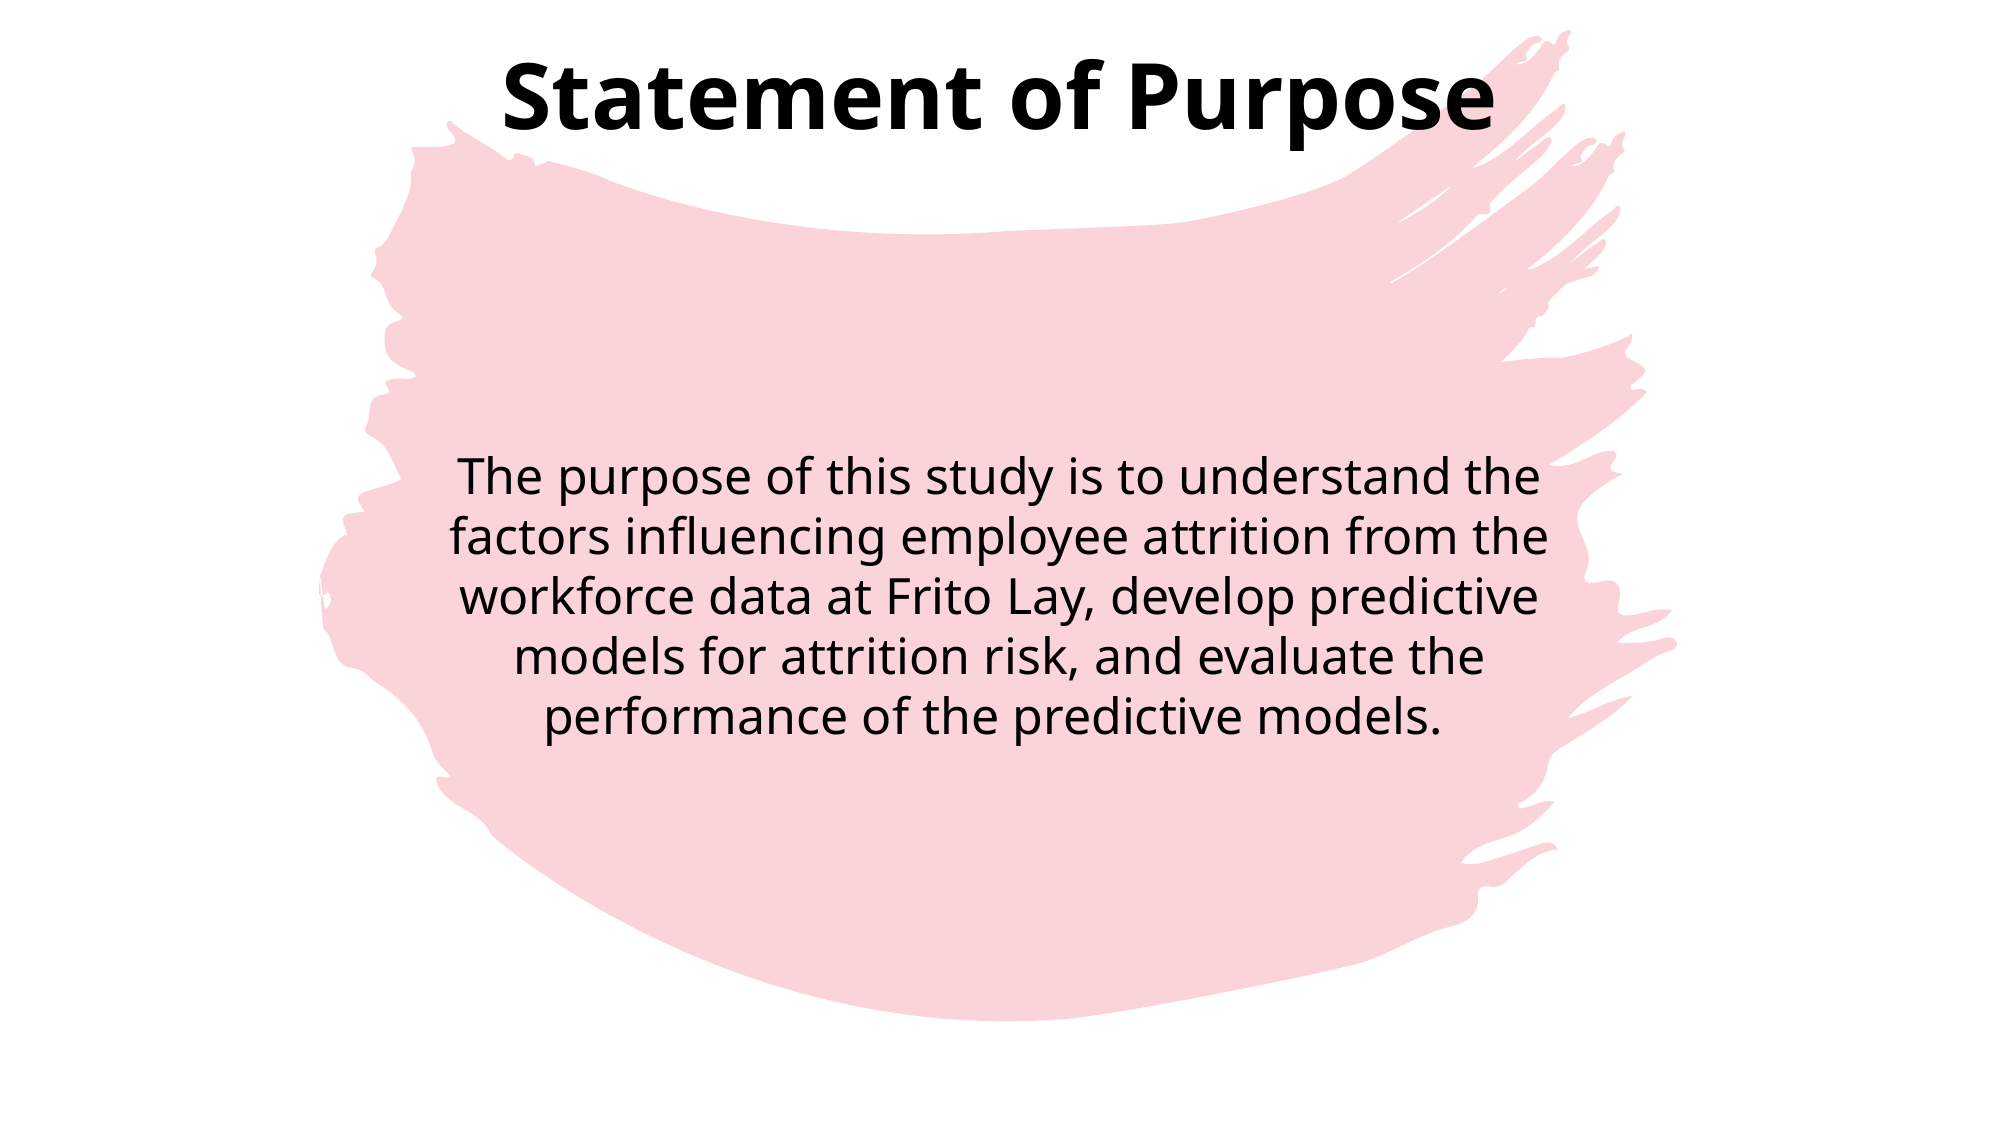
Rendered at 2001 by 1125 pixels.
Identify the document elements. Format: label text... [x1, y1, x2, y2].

text_box The purpose of this study is to understand the factors influencing employee attrition from the workforce data at Frito Lay, develop predictive models for attrition risk, and evaluate the performance of the predictive models. [375, 436, 1625, 752]
title Statement of Purpose [466, 0, 1534, 207]
